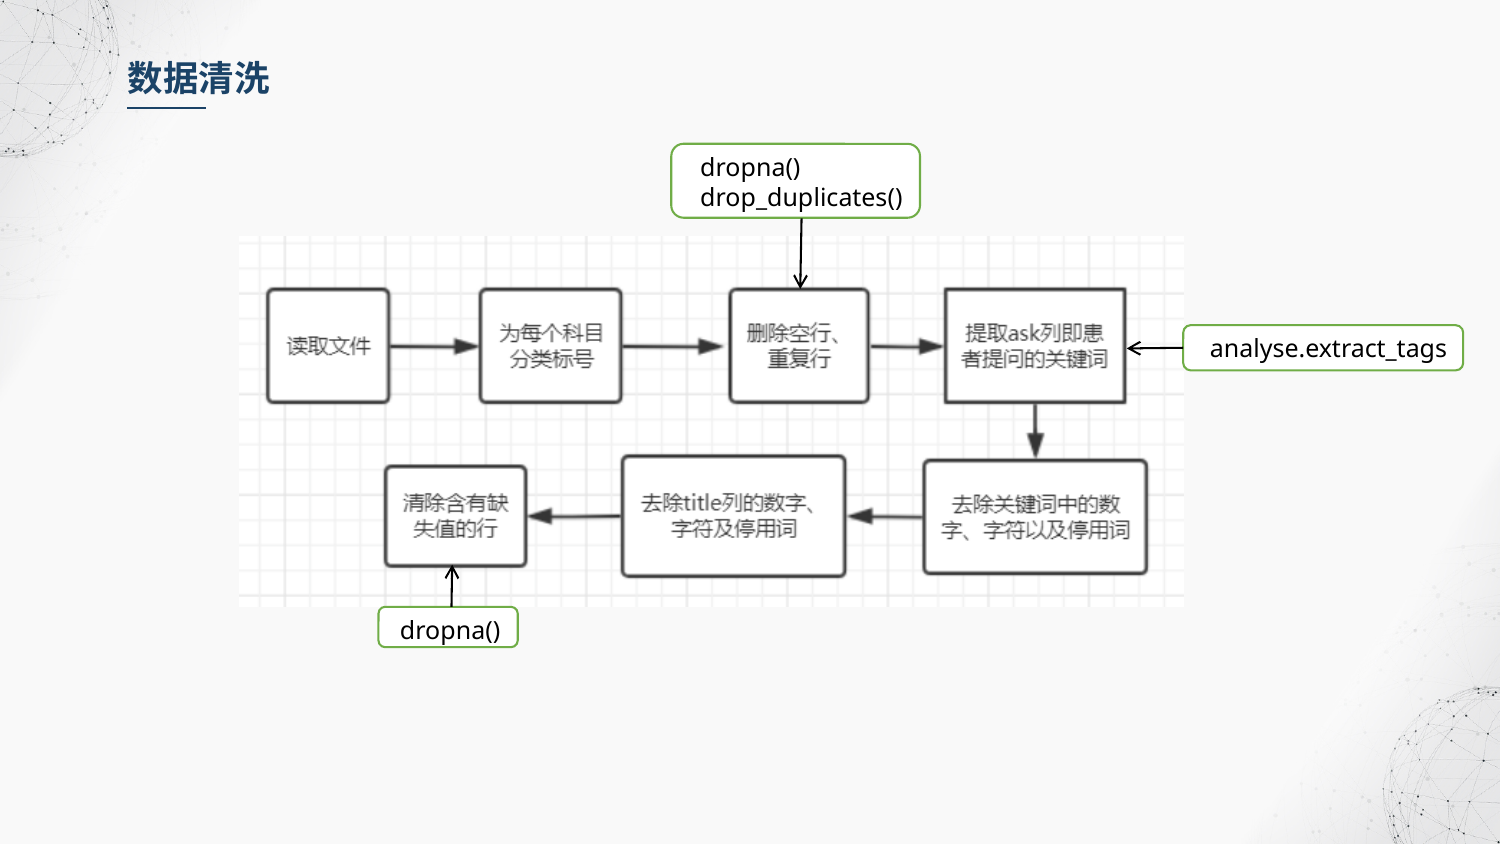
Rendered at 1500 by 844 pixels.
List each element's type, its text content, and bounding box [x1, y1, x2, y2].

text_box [378, 606, 518, 653]
picture [0, 0, 1500, 844]
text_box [1183, 325, 1464, 371]
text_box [671, 143, 920, 220]
text_box 数据清洗 [116, 50, 488, 105]
